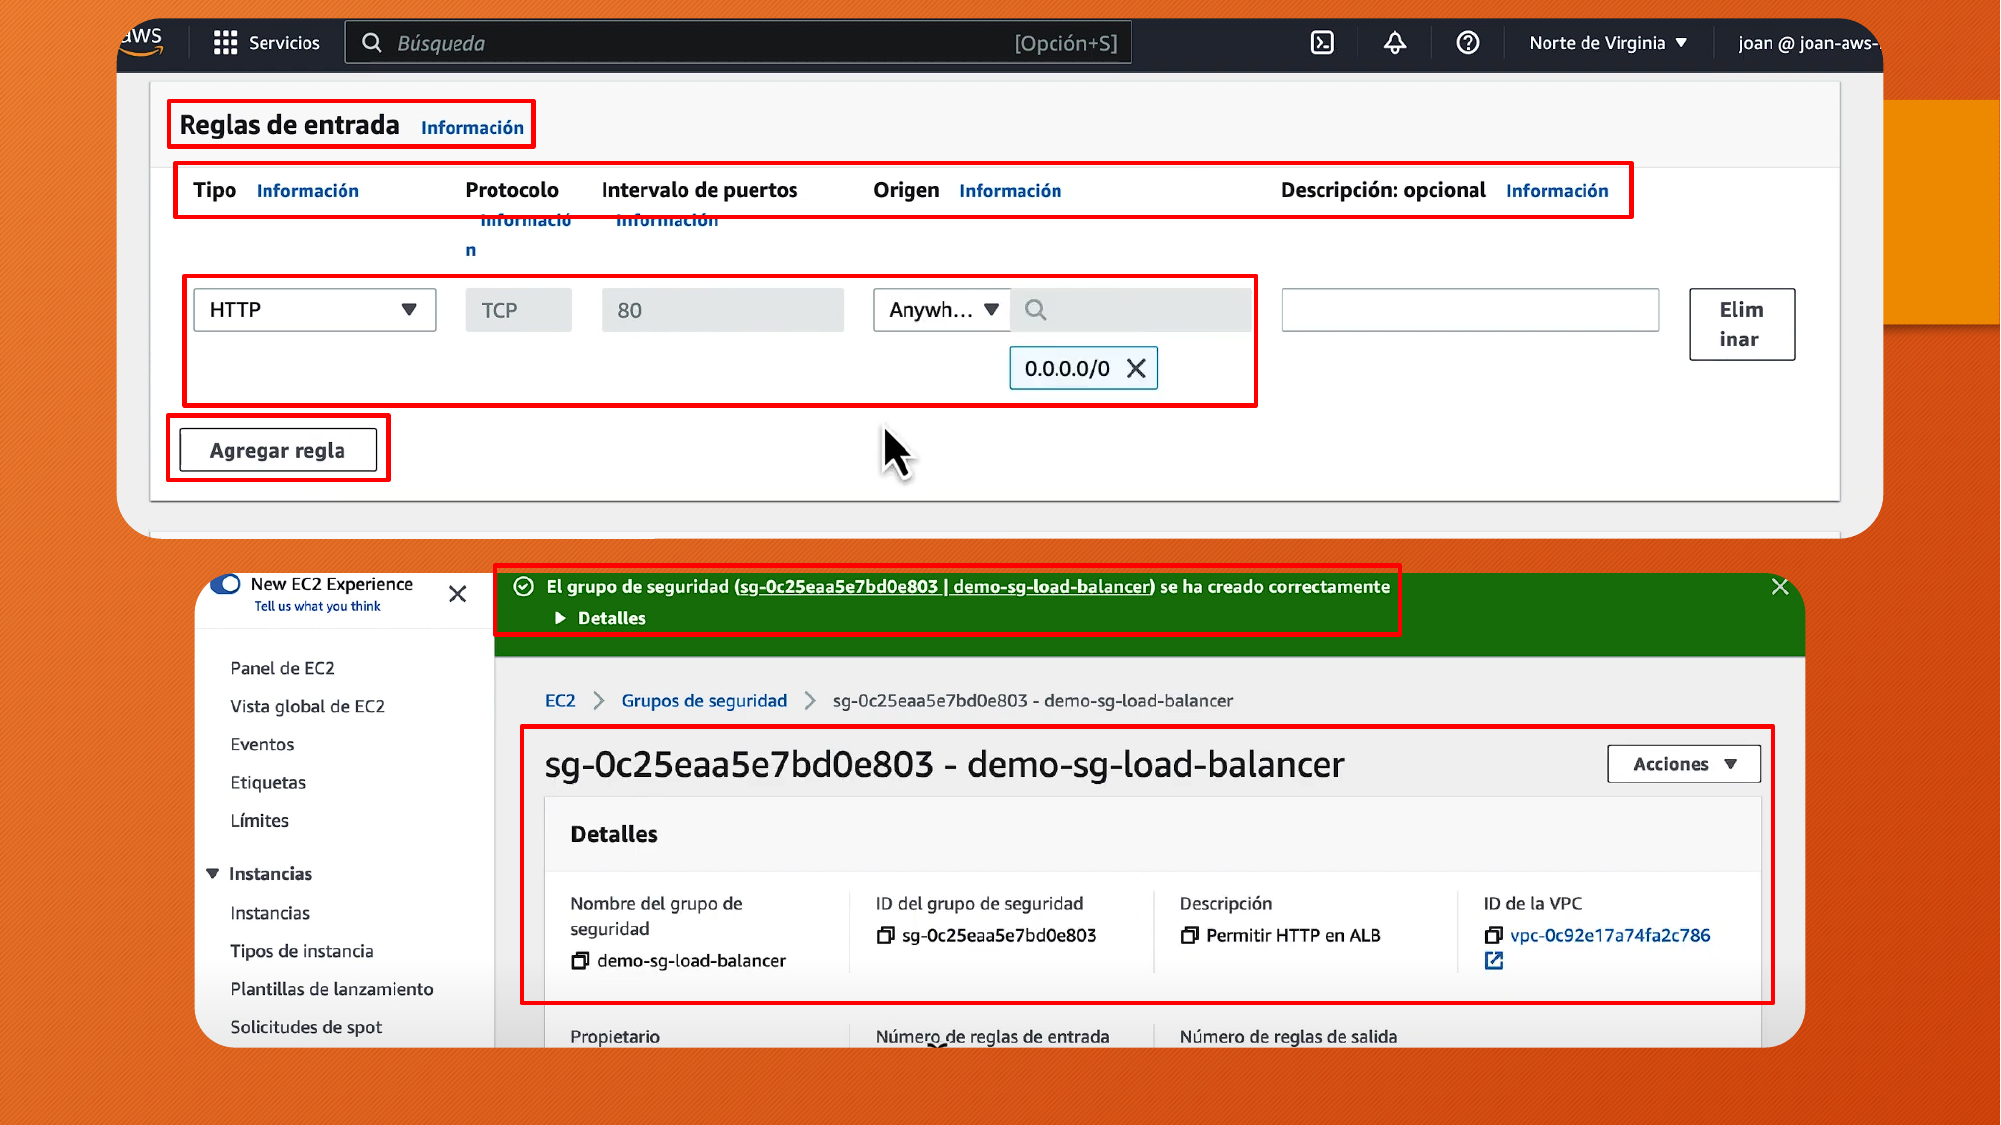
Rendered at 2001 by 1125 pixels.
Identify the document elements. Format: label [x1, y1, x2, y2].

picture [194, 572, 1806, 1048]
picture [116, 18, 2000, 539]
